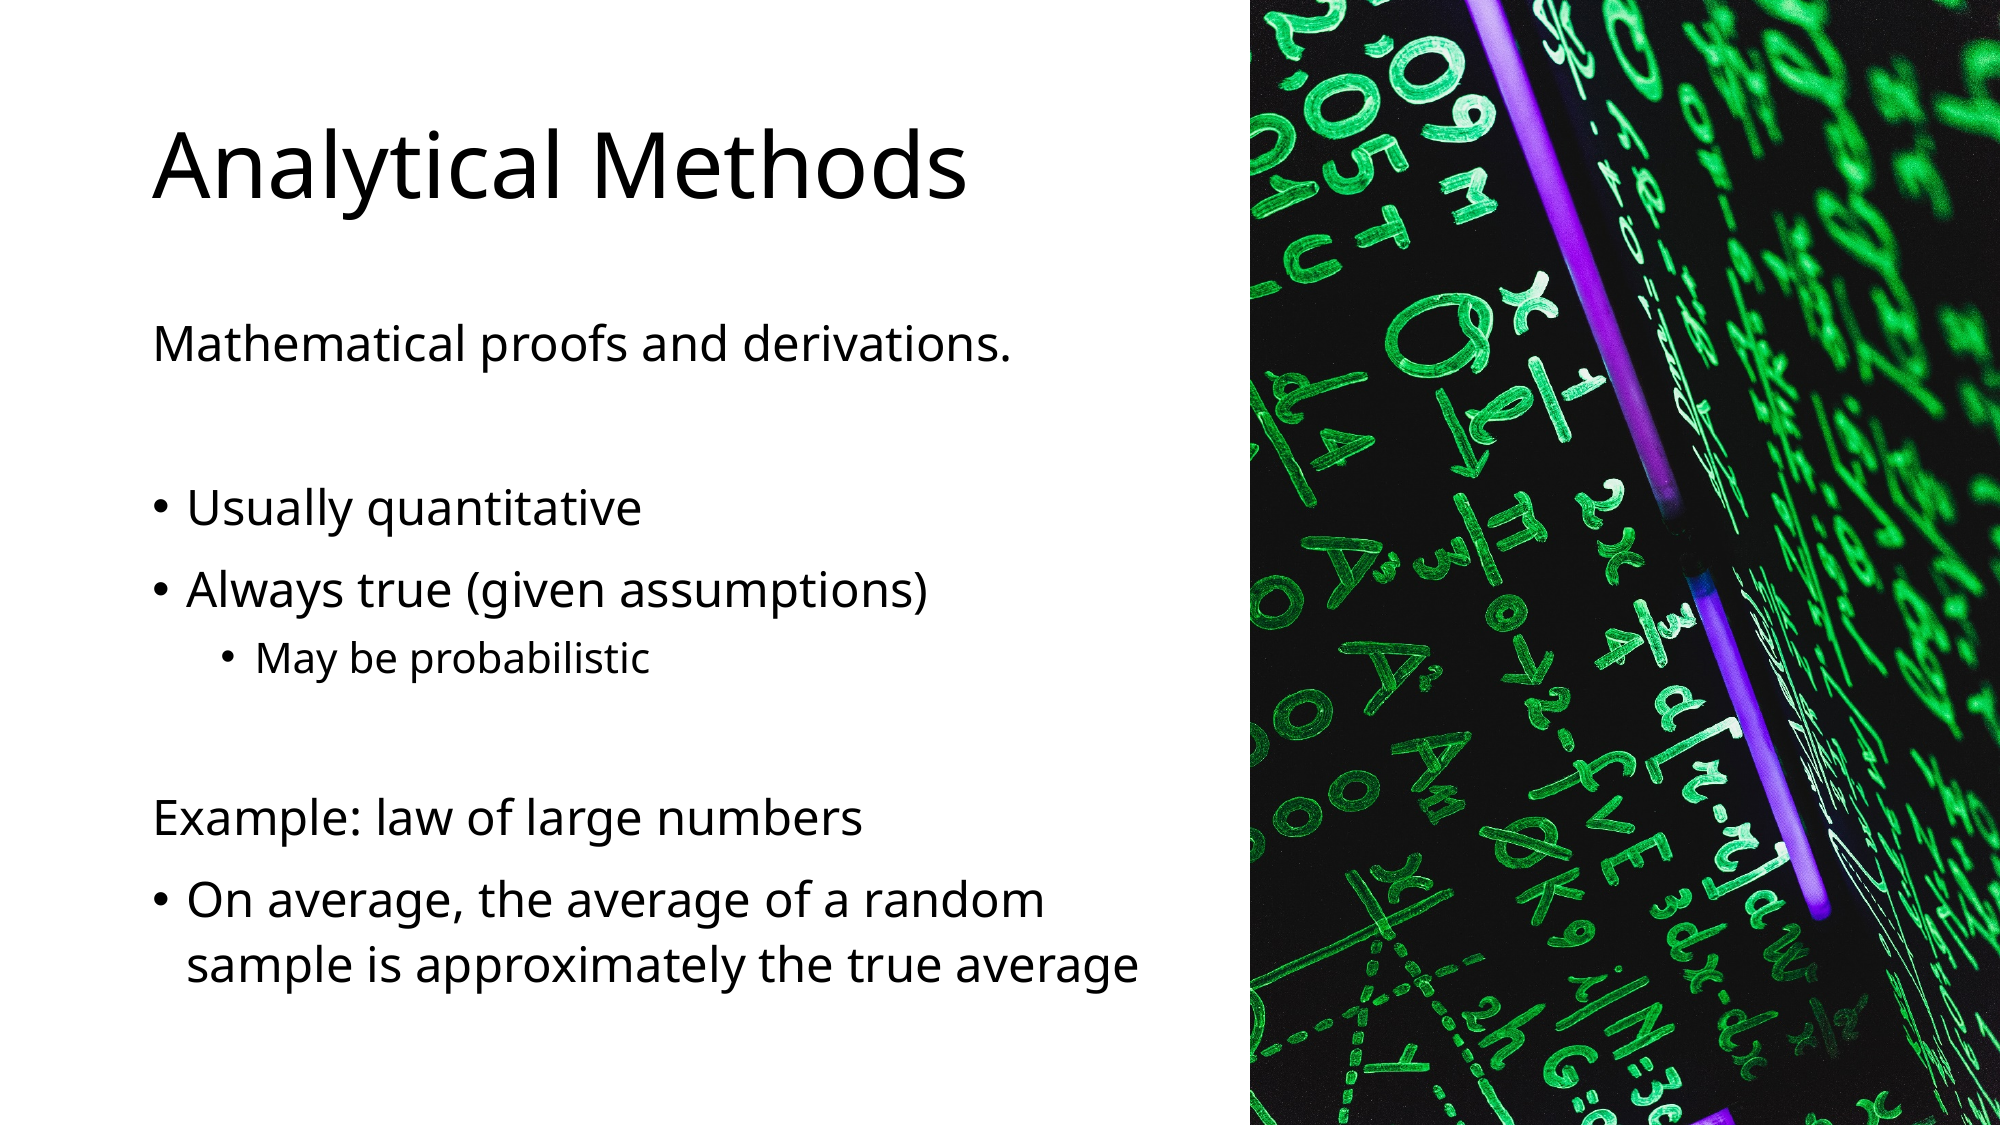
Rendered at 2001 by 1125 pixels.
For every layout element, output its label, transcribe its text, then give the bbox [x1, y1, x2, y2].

title Analytical Methods [137, 59, 1249, 278]
picture [1249, 0, 2000, 1125]
list Mathematical proofs and derivations. Usually quantitative Always true (given assumptions) May be probabilistic Example: law of large numbers On average, the average of a random sample is approximately the true average [137, 299, 1169, 1014]
